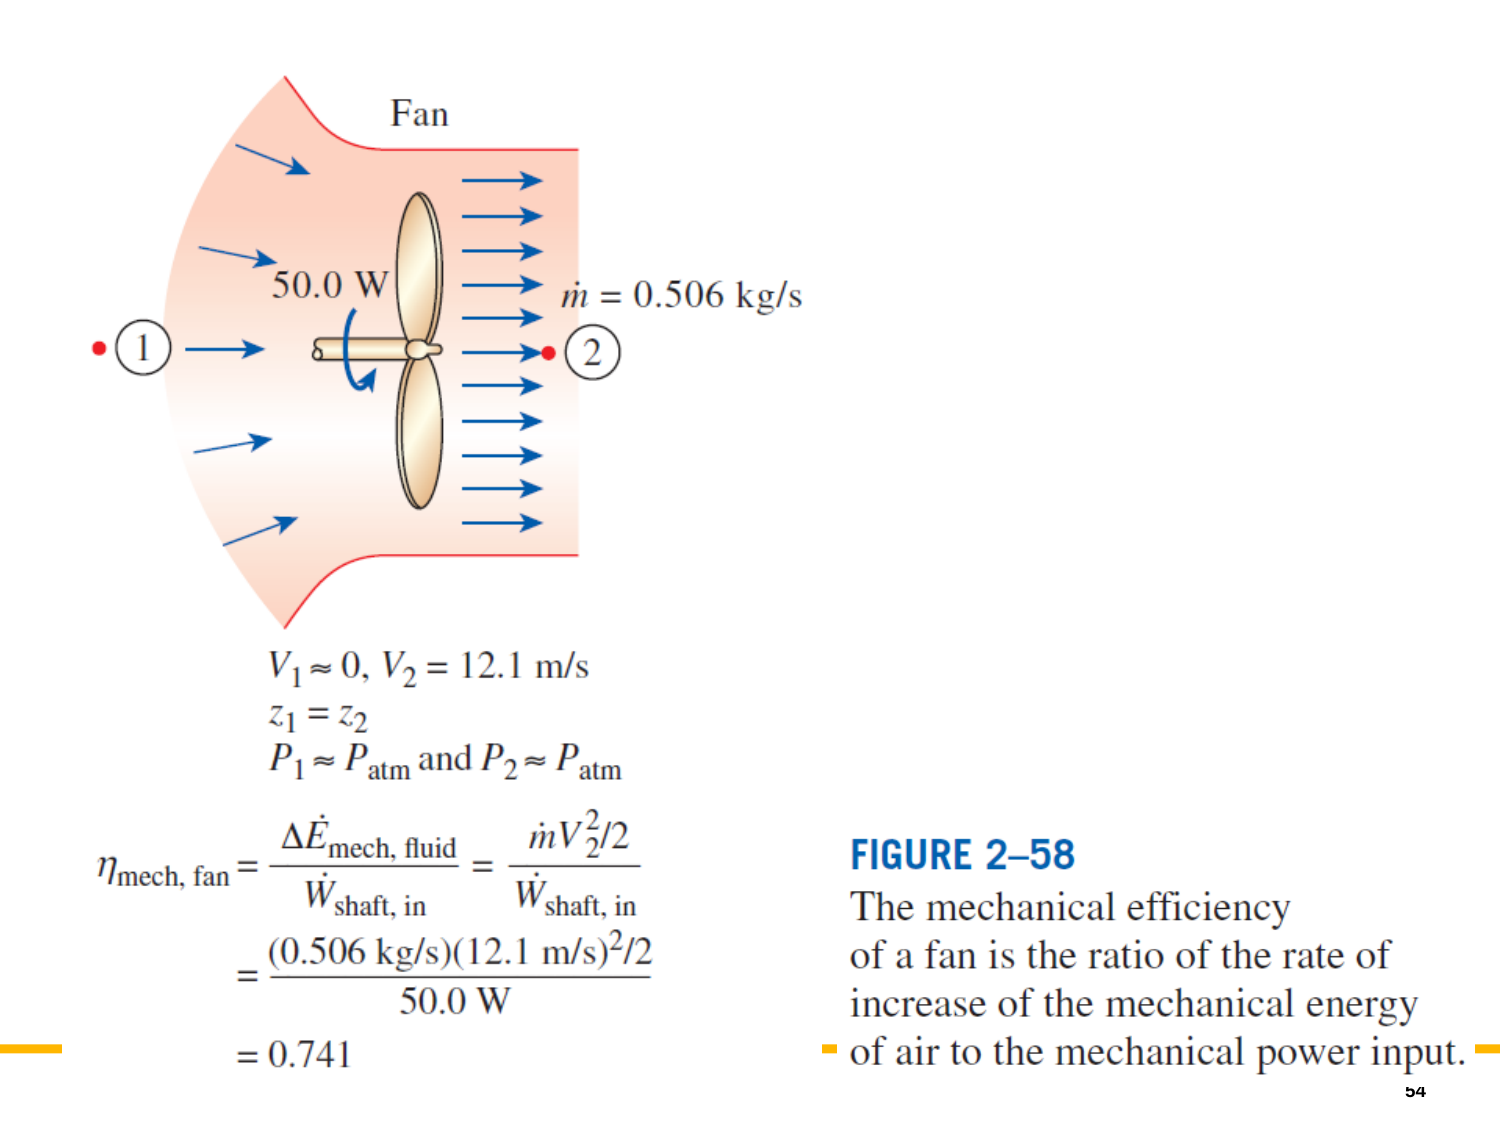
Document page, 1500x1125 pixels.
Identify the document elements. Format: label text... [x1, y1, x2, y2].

picture [62, 62, 822, 1094]
picture [837, 824, 1475, 1087]
slide_number 54 [1283, 1087, 1442, 1109]
